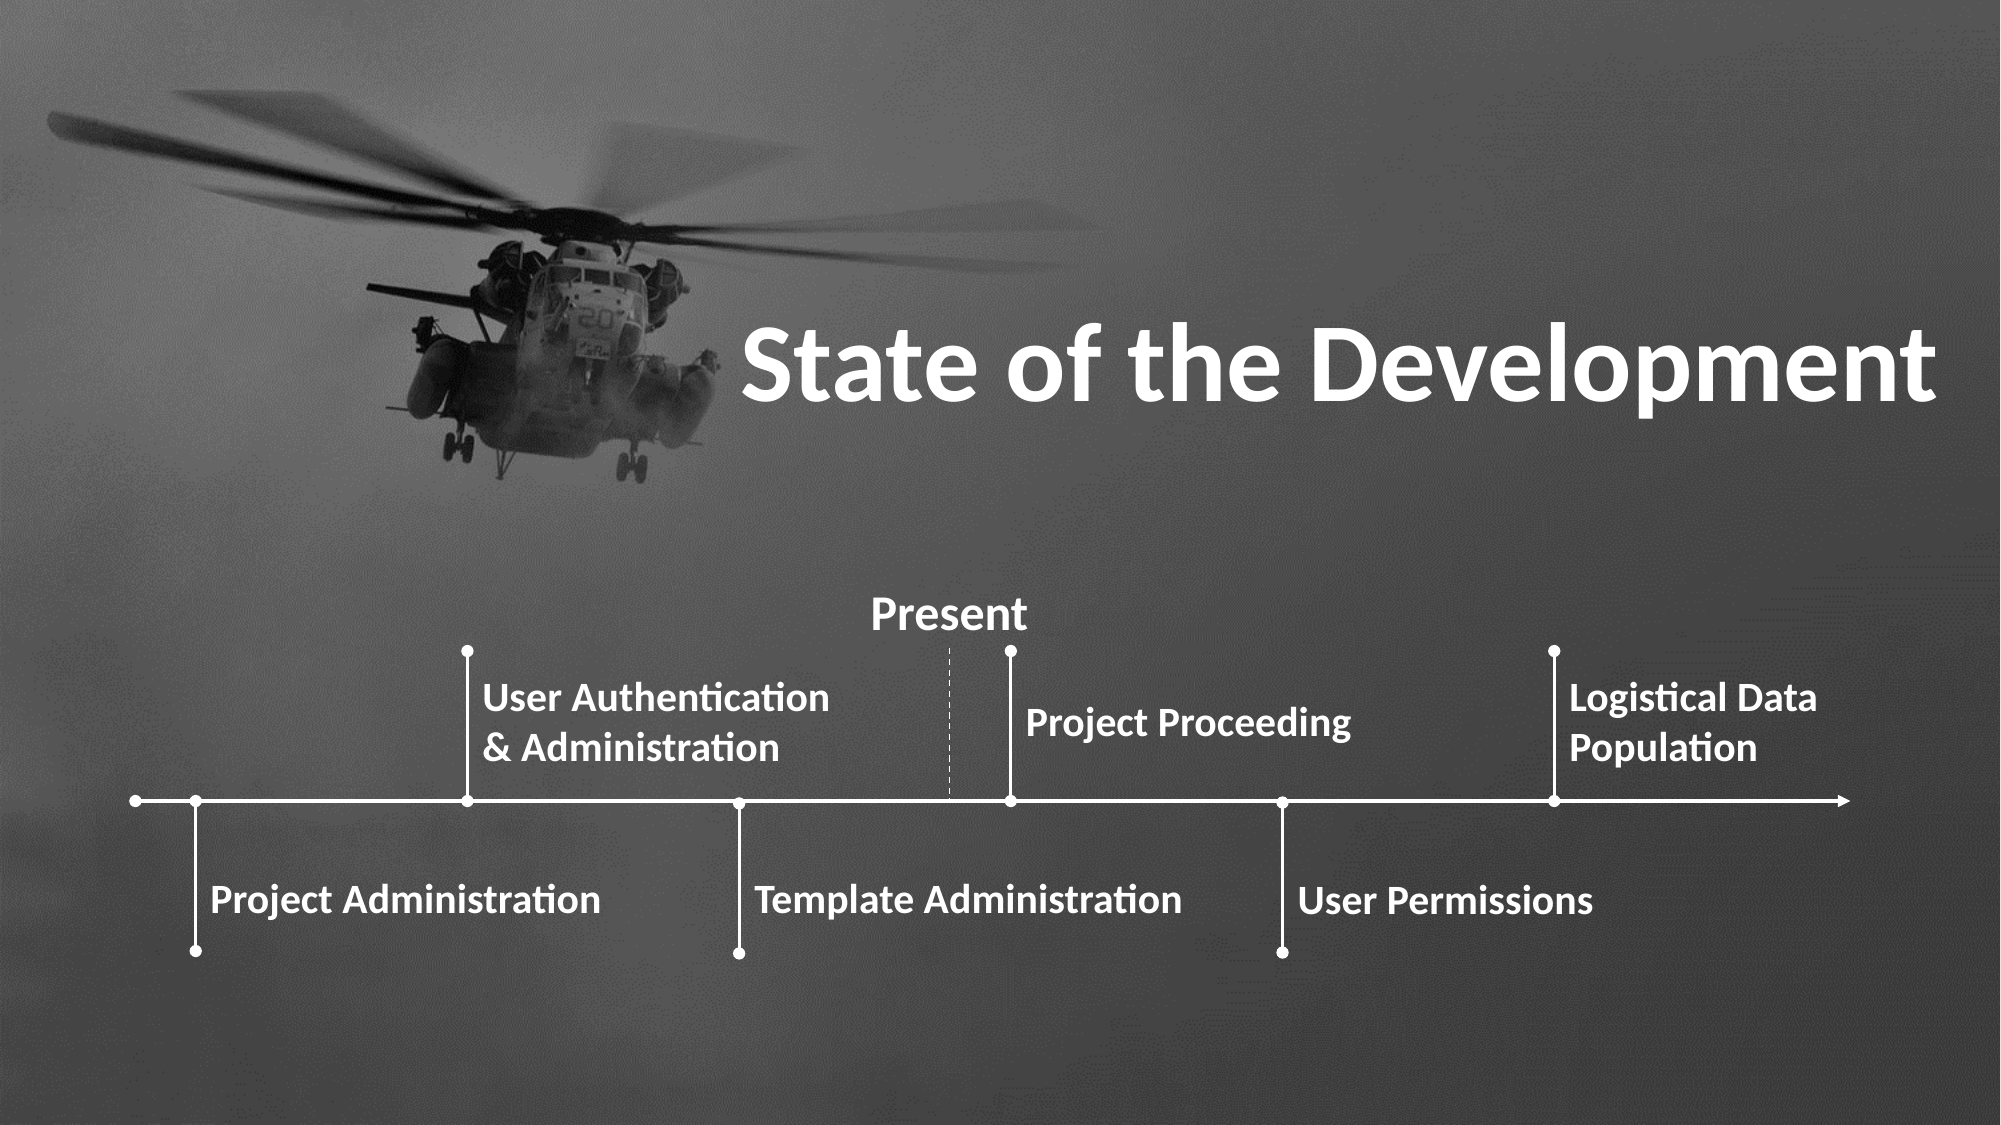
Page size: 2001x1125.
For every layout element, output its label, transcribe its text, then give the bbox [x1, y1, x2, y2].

text_box User Authentication & Administration [468, 661, 855, 777]
picture [0, 0, 2001, 1125]
text_box Project Administration [196, 864, 621, 930]
text_box Template Administration [740, 864, 1209, 930]
text_box Logistical Data Population [1555, 662, 1909, 778]
text_box State of the Development [725, 282, 1983, 432]
text_box User Permissions [1283, 865, 1626, 931]
text_box Project Proceeding [1011, 686, 1425, 752]
text_box Present [850, 573, 1049, 649]
